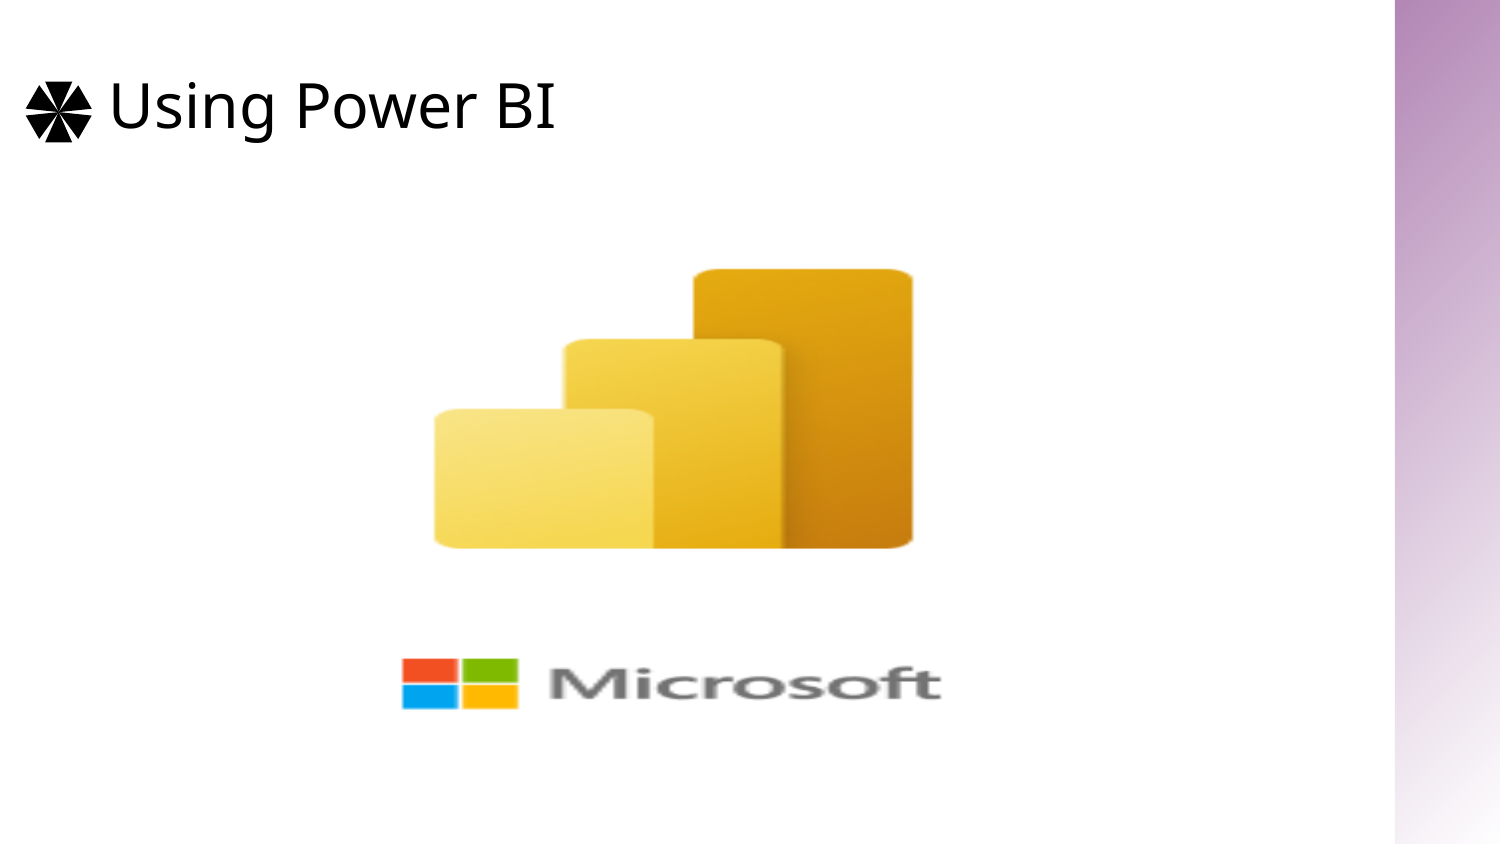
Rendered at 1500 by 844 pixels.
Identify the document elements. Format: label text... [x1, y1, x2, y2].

title Using Power BI [94, 51, 1358, 146]
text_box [25, 81, 92, 143]
picture [196, 210, 1181, 744]
